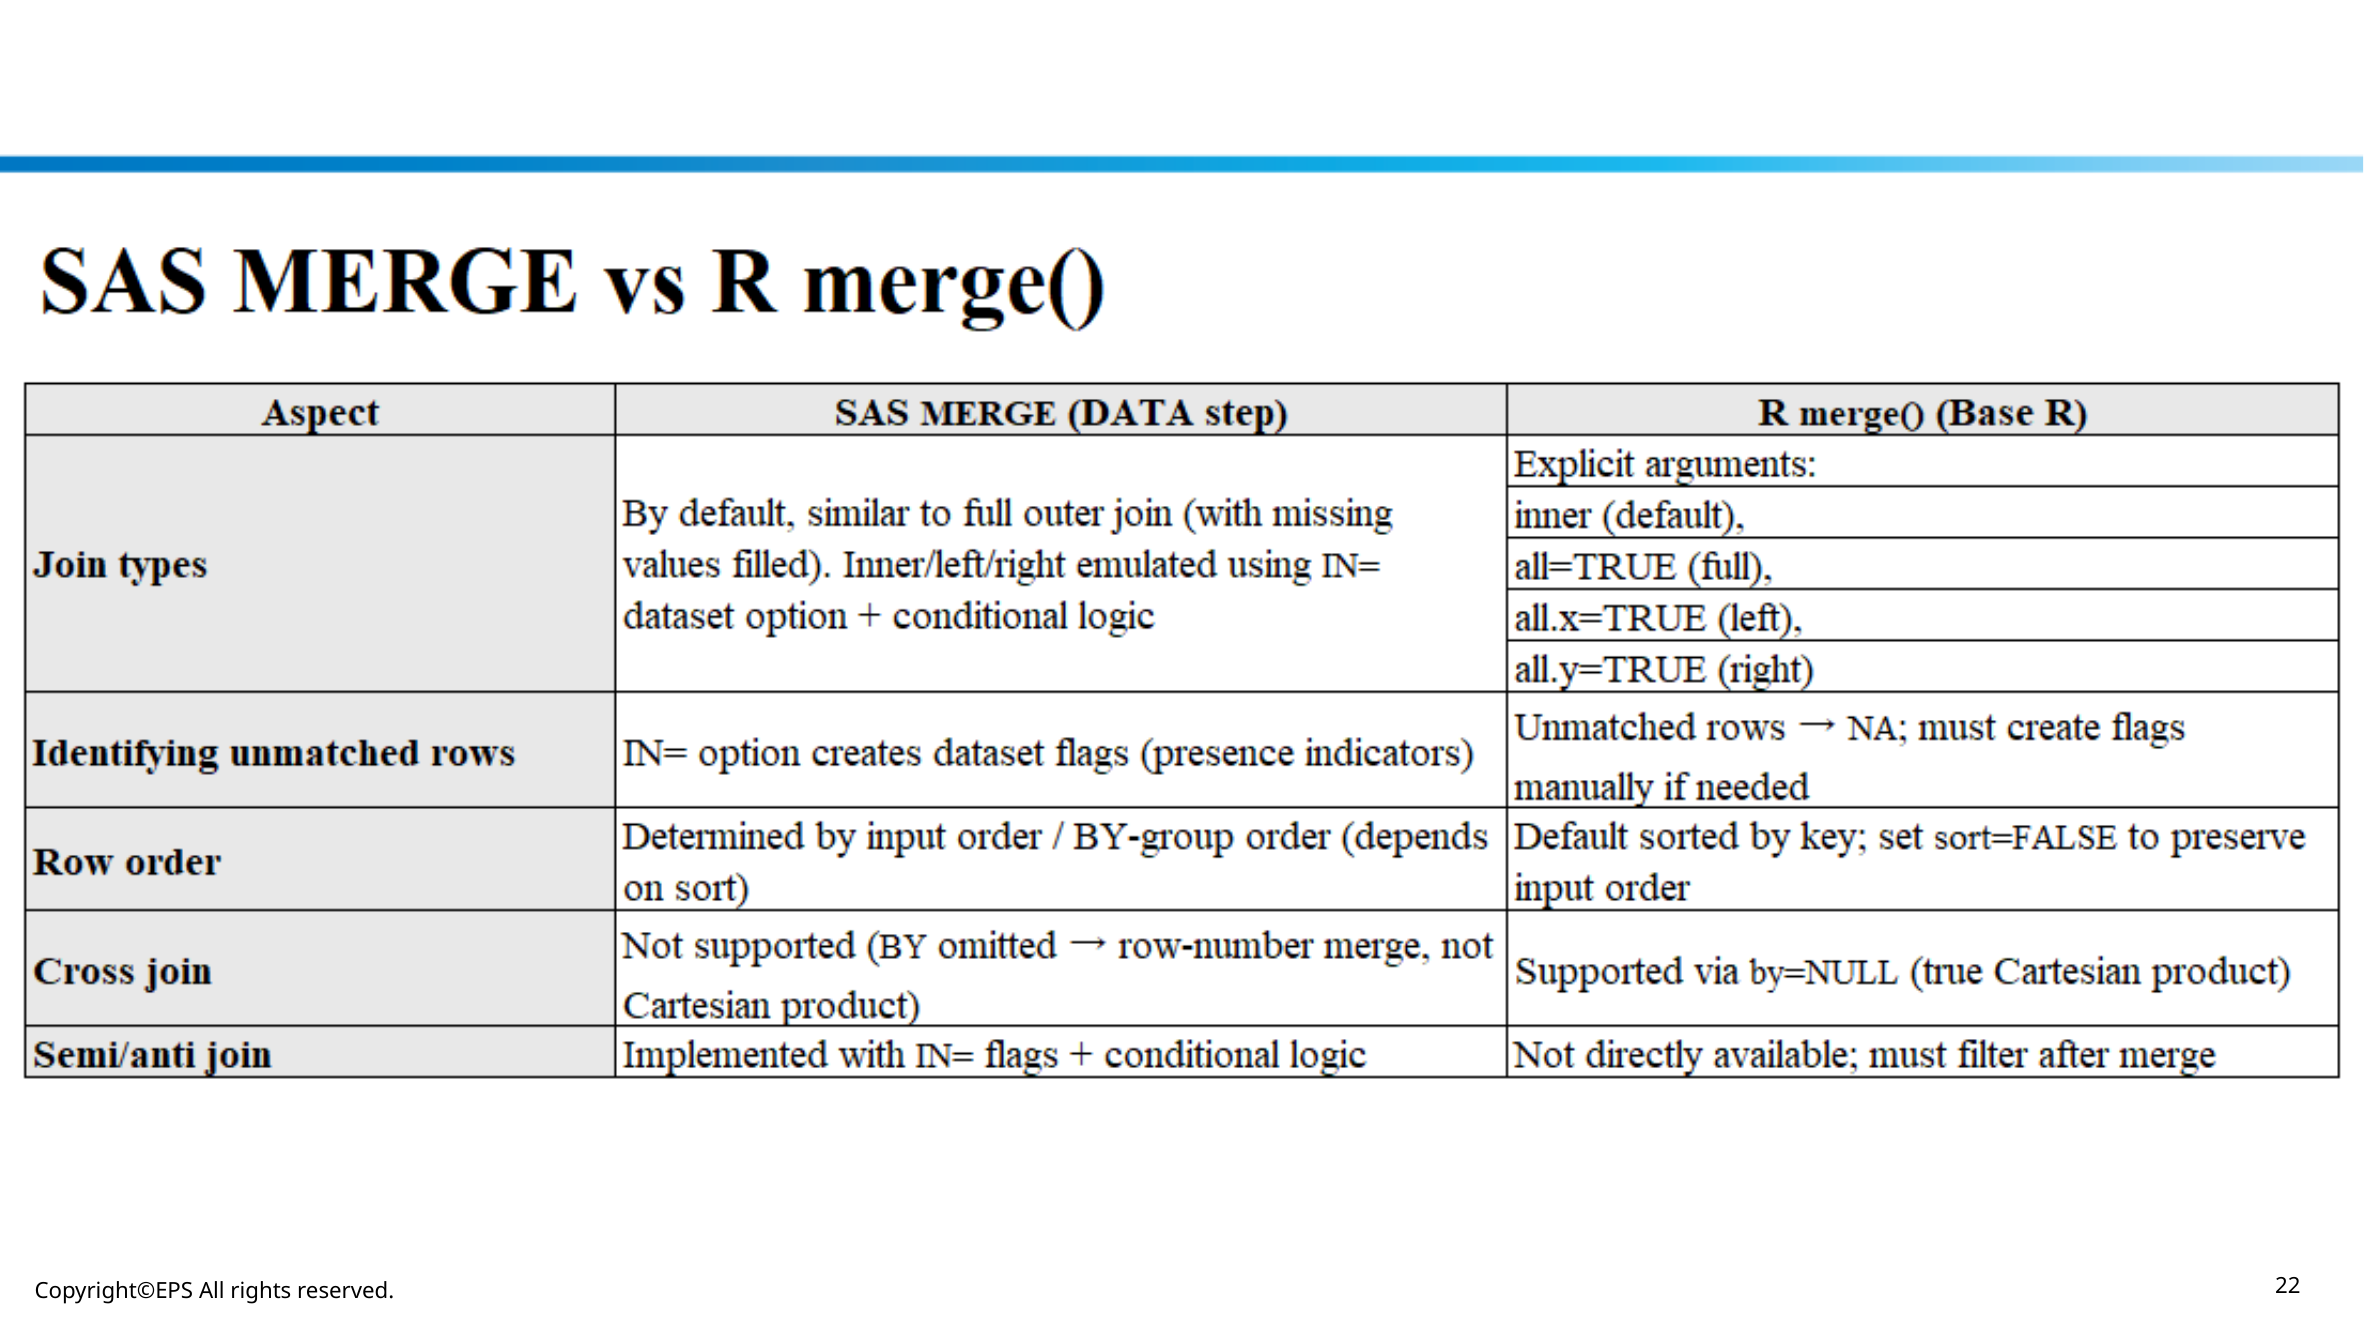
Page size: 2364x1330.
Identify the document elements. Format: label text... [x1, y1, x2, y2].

slide_number 22 [2115, 1273, 2316, 1300]
picture [0, 0, 2364, 1330]
